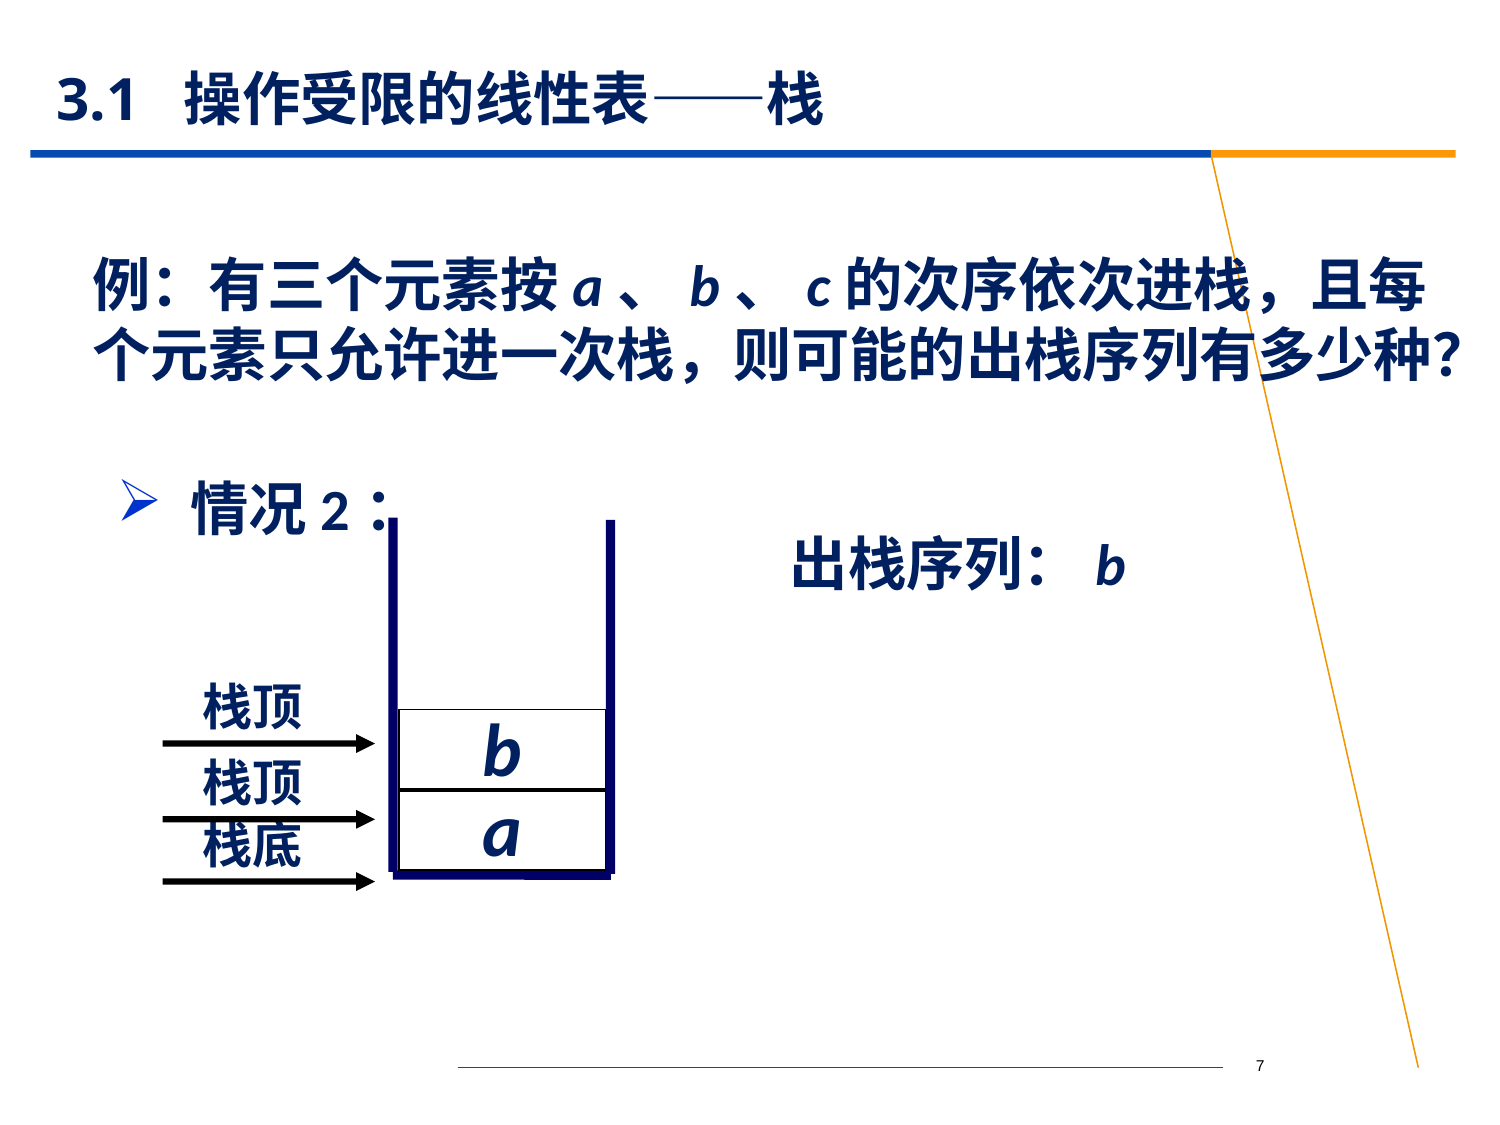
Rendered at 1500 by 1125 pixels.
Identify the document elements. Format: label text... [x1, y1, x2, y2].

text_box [162, 668, 376, 744]
title 3.1 操作受限的线性表——栈 [41, 64, 1392, 130]
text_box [162, 751, 376, 820]
text_box 出栈序列：b [775, 520, 1352, 605]
text_box 例：有三个元素按a、b、c的次序依次进栈，且每个元素只允许进一次栈，则可能的出栈序列有多少种？ [92, 241, 1451, 396]
text_box 情况2： [101, 465, 456, 550]
text_box b [398, 709, 606, 791]
text_box a [398, 791, 606, 871]
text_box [162, 827, 376, 882]
